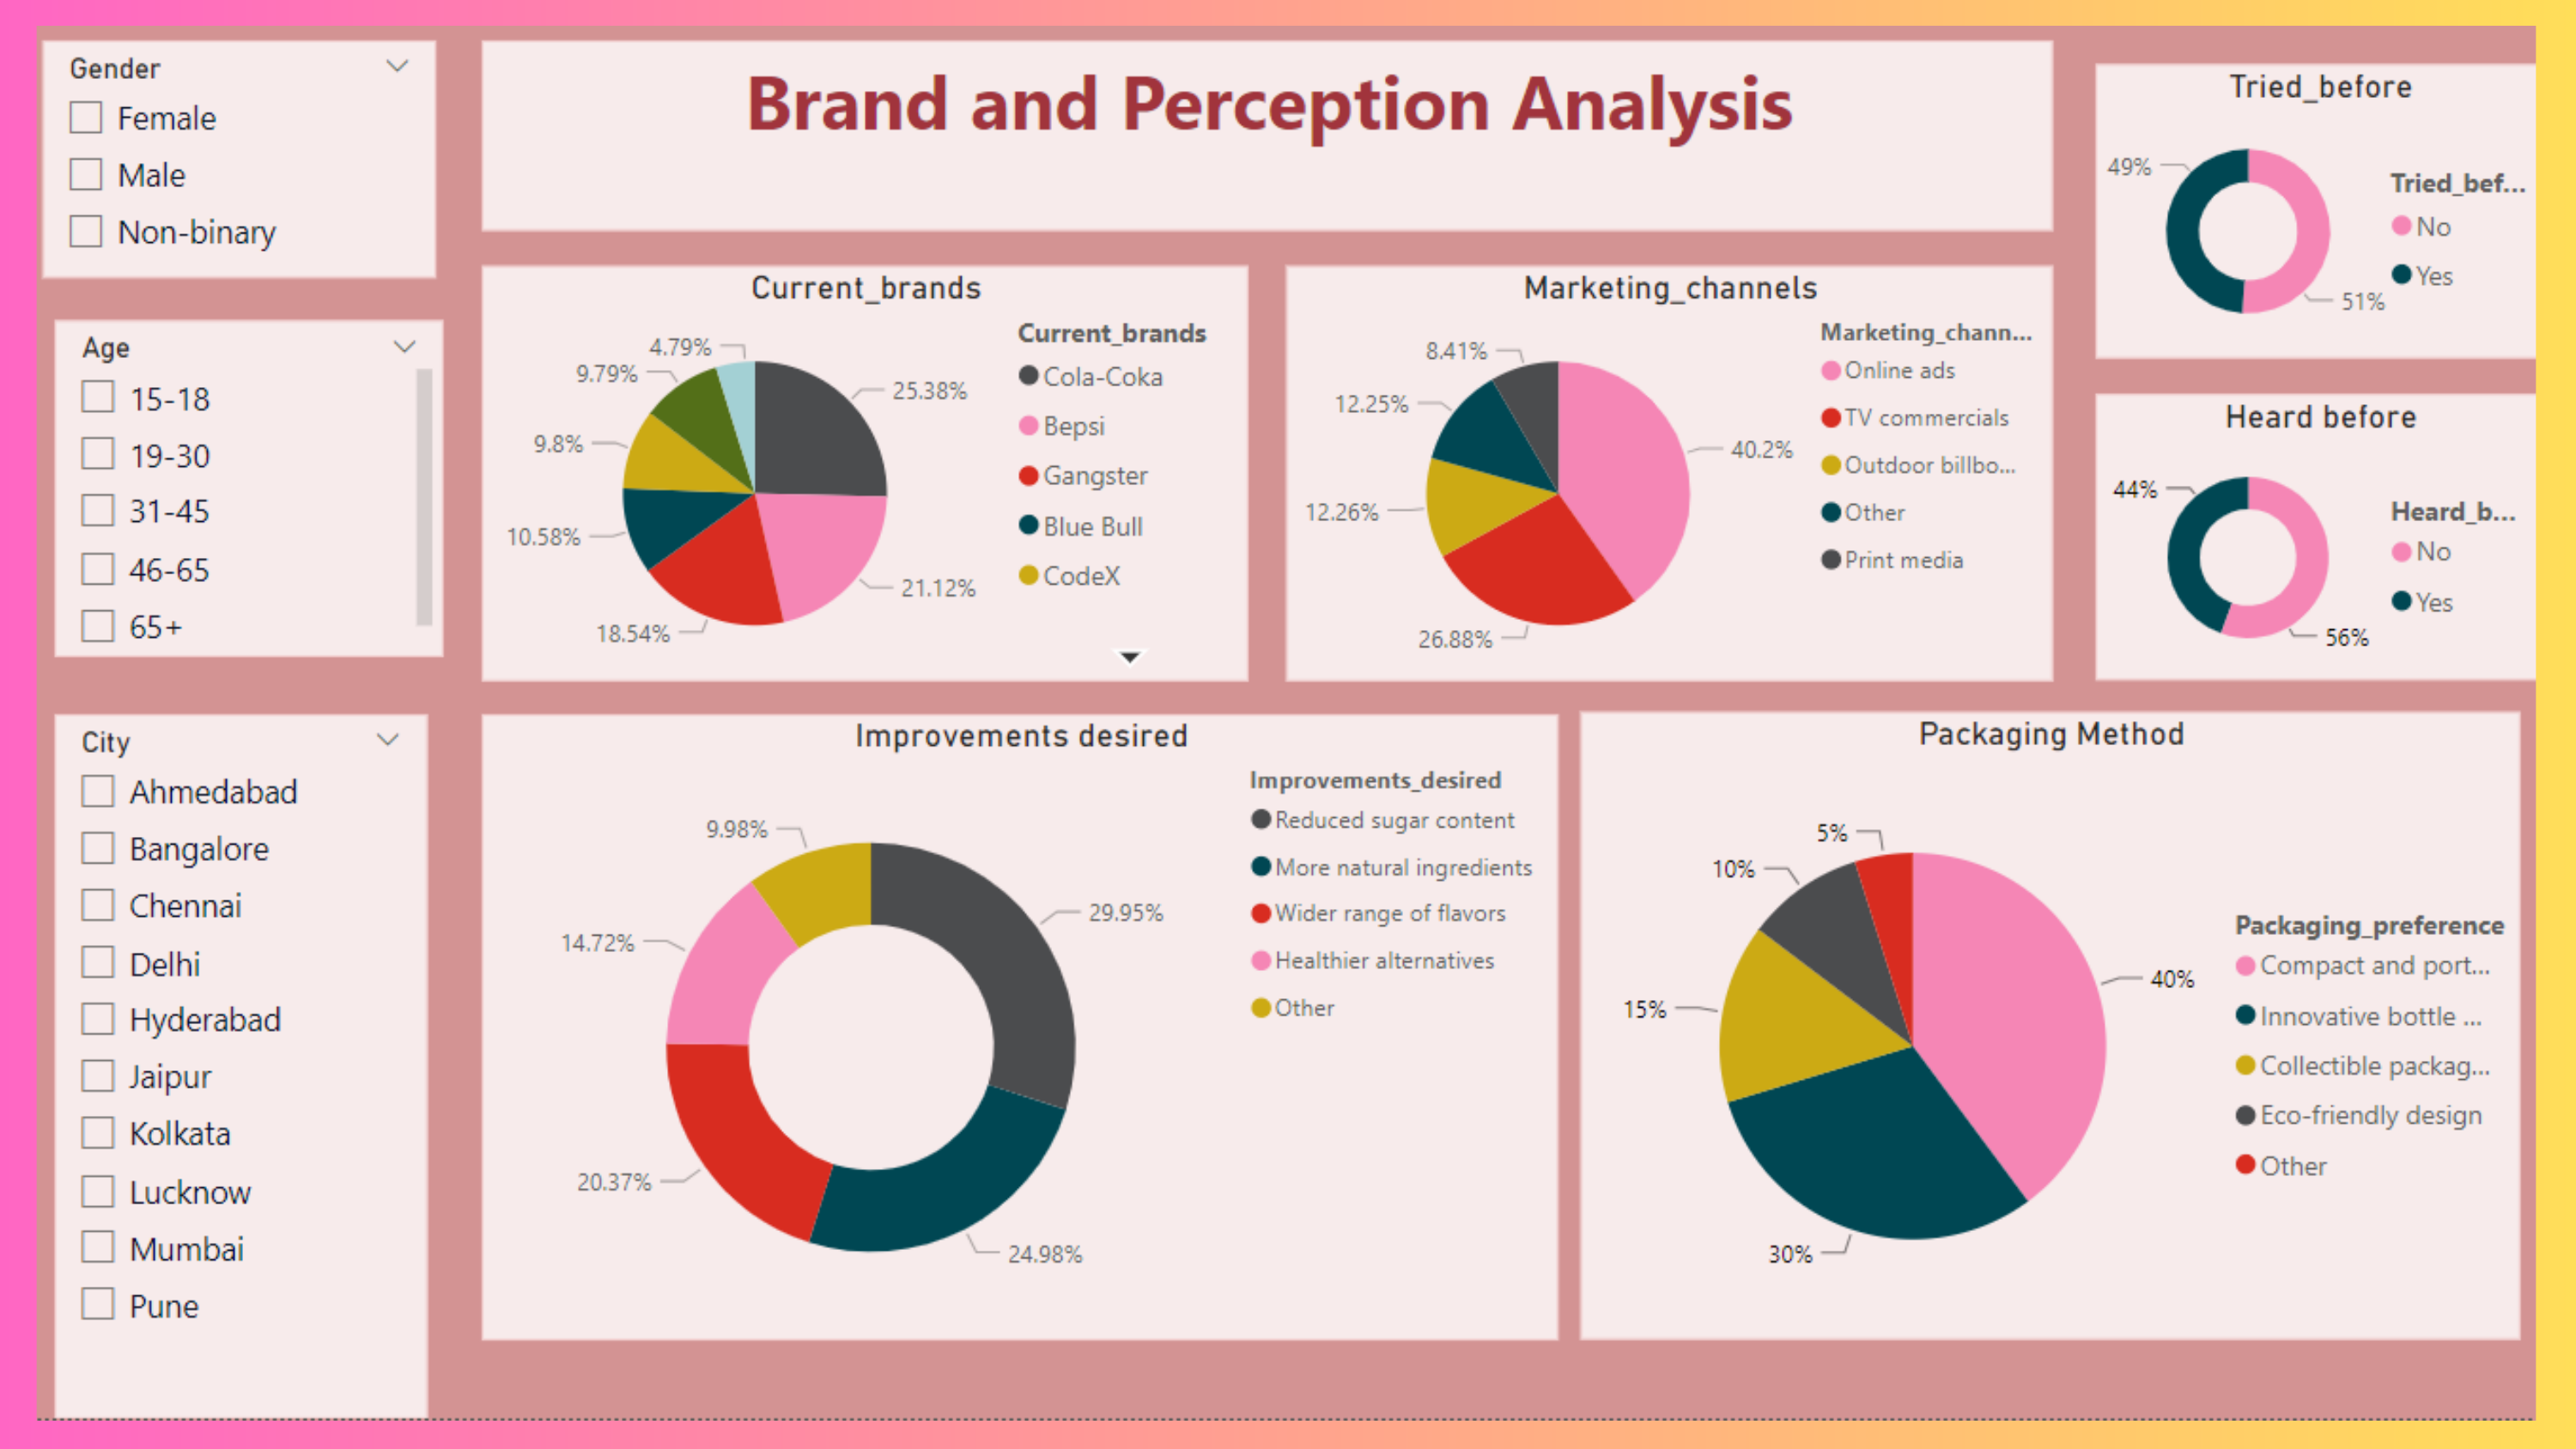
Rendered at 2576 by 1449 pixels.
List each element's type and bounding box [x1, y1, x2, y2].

text_box [36, 26, 2537, 1421]
